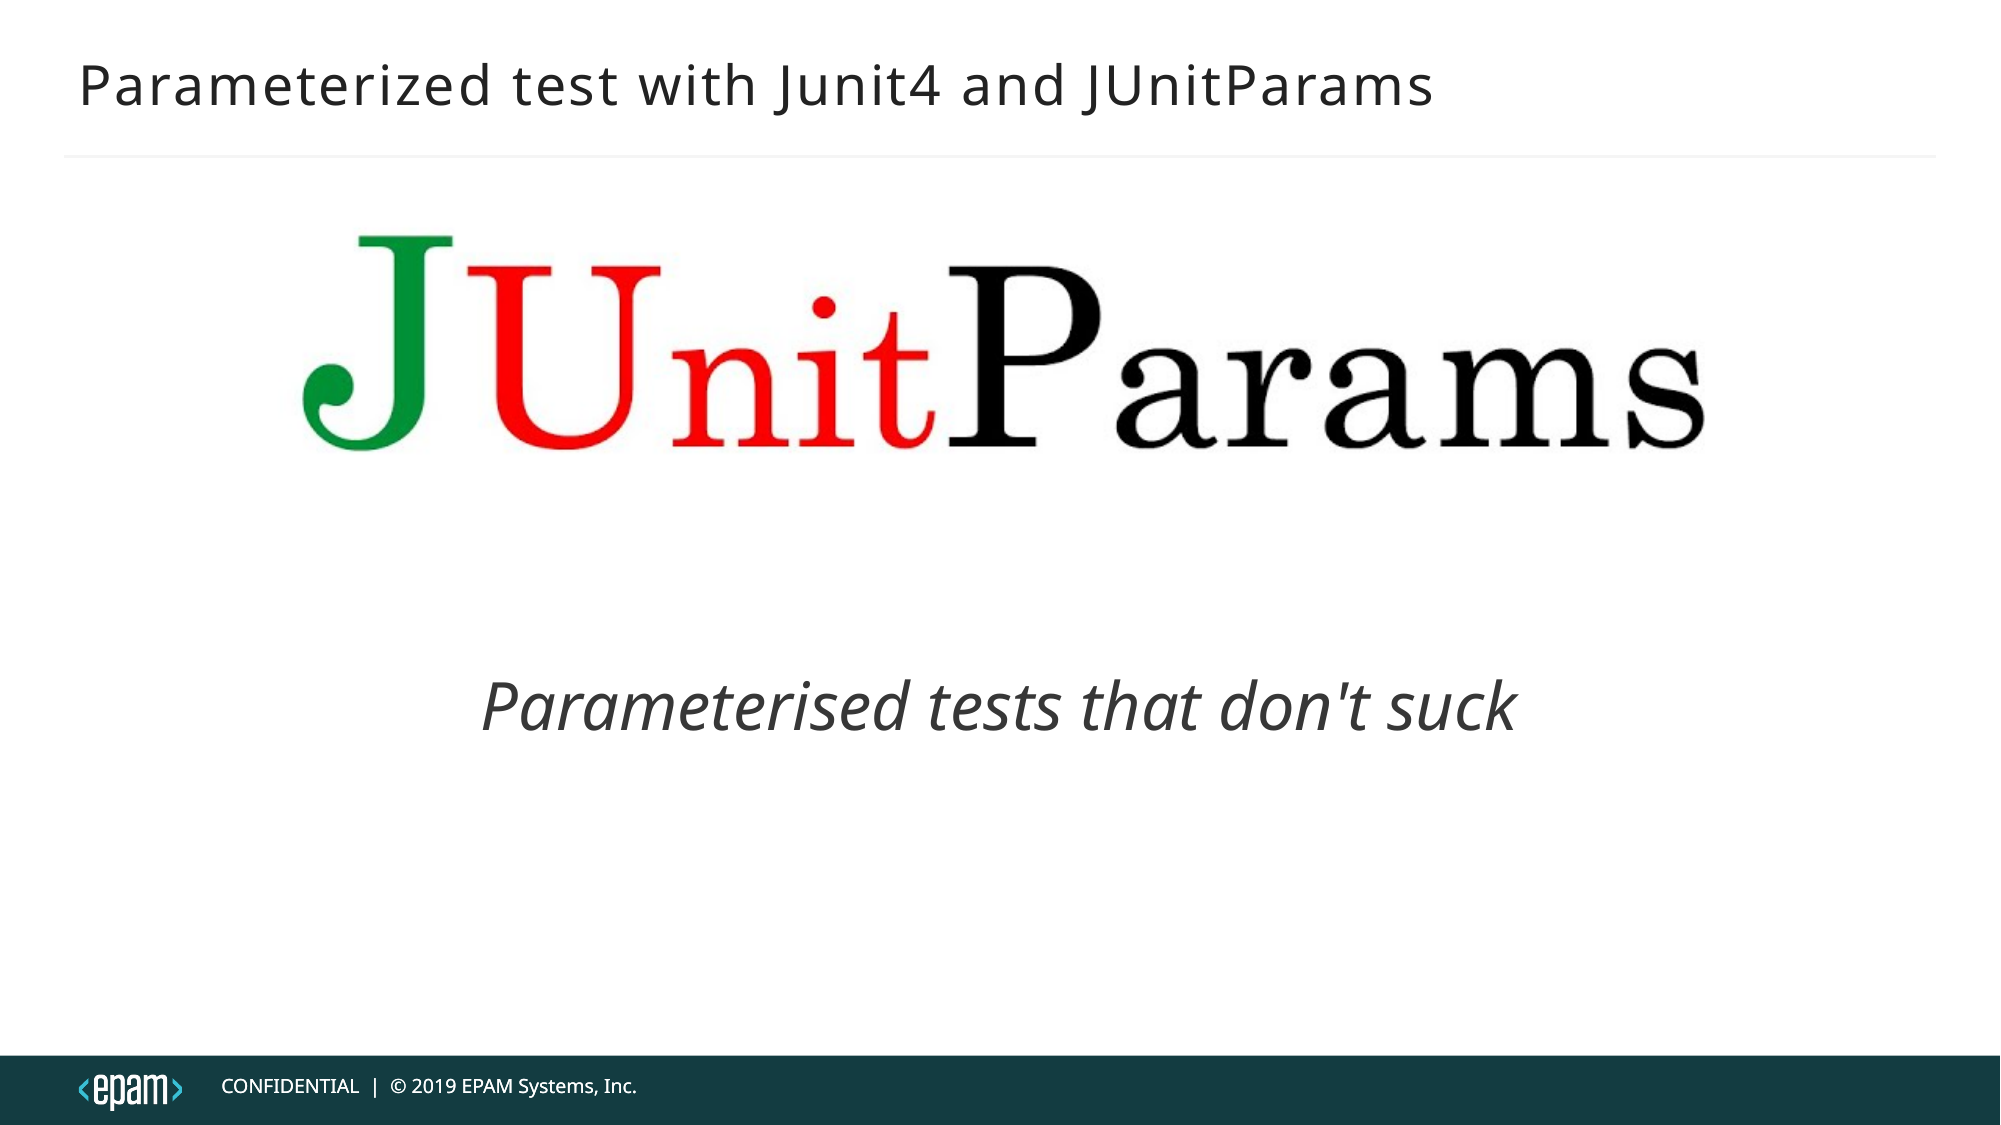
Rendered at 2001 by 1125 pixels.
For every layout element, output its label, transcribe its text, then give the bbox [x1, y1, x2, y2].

picture [267, 177, 1733, 528]
title Parameterized test with Junit4 and JUnitParams [78, 50, 1922, 116]
text_box CONFIDENTIAL | © 2019 EPAM Systems, Inc. [206, 1066, 737, 1105]
text_box Parameterised tests that don't suck [465, 656, 1535, 752]
